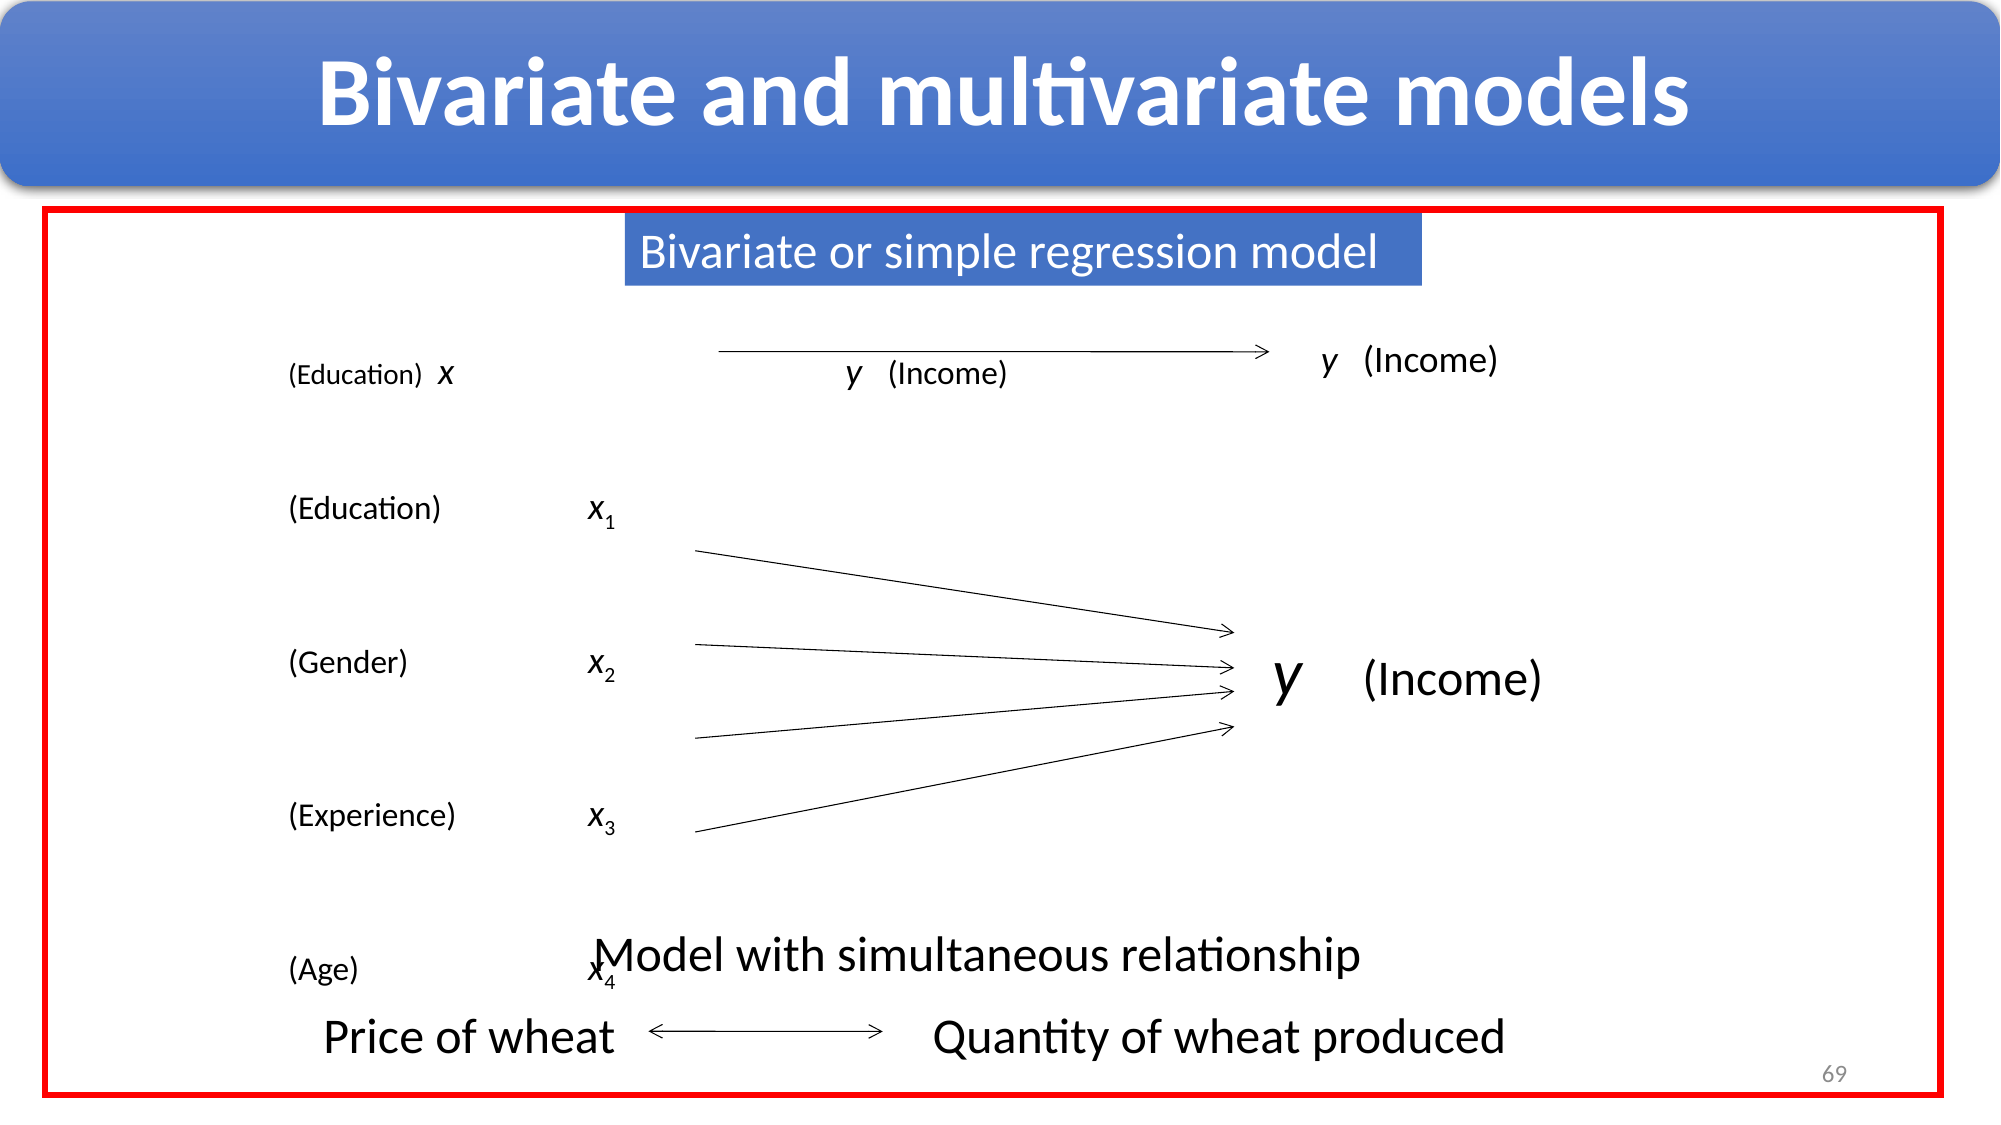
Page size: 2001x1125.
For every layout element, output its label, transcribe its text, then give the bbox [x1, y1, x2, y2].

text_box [0, 0, 2000, 188]
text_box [695, 550, 1235, 633]
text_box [695, 726, 1235, 832]
text_box [44, 208, 1941, 1096]
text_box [695, 644, 1235, 668]
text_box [695, 691, 1235, 726]
slide_number 69 [1412, 1096, 1863, 1103]
